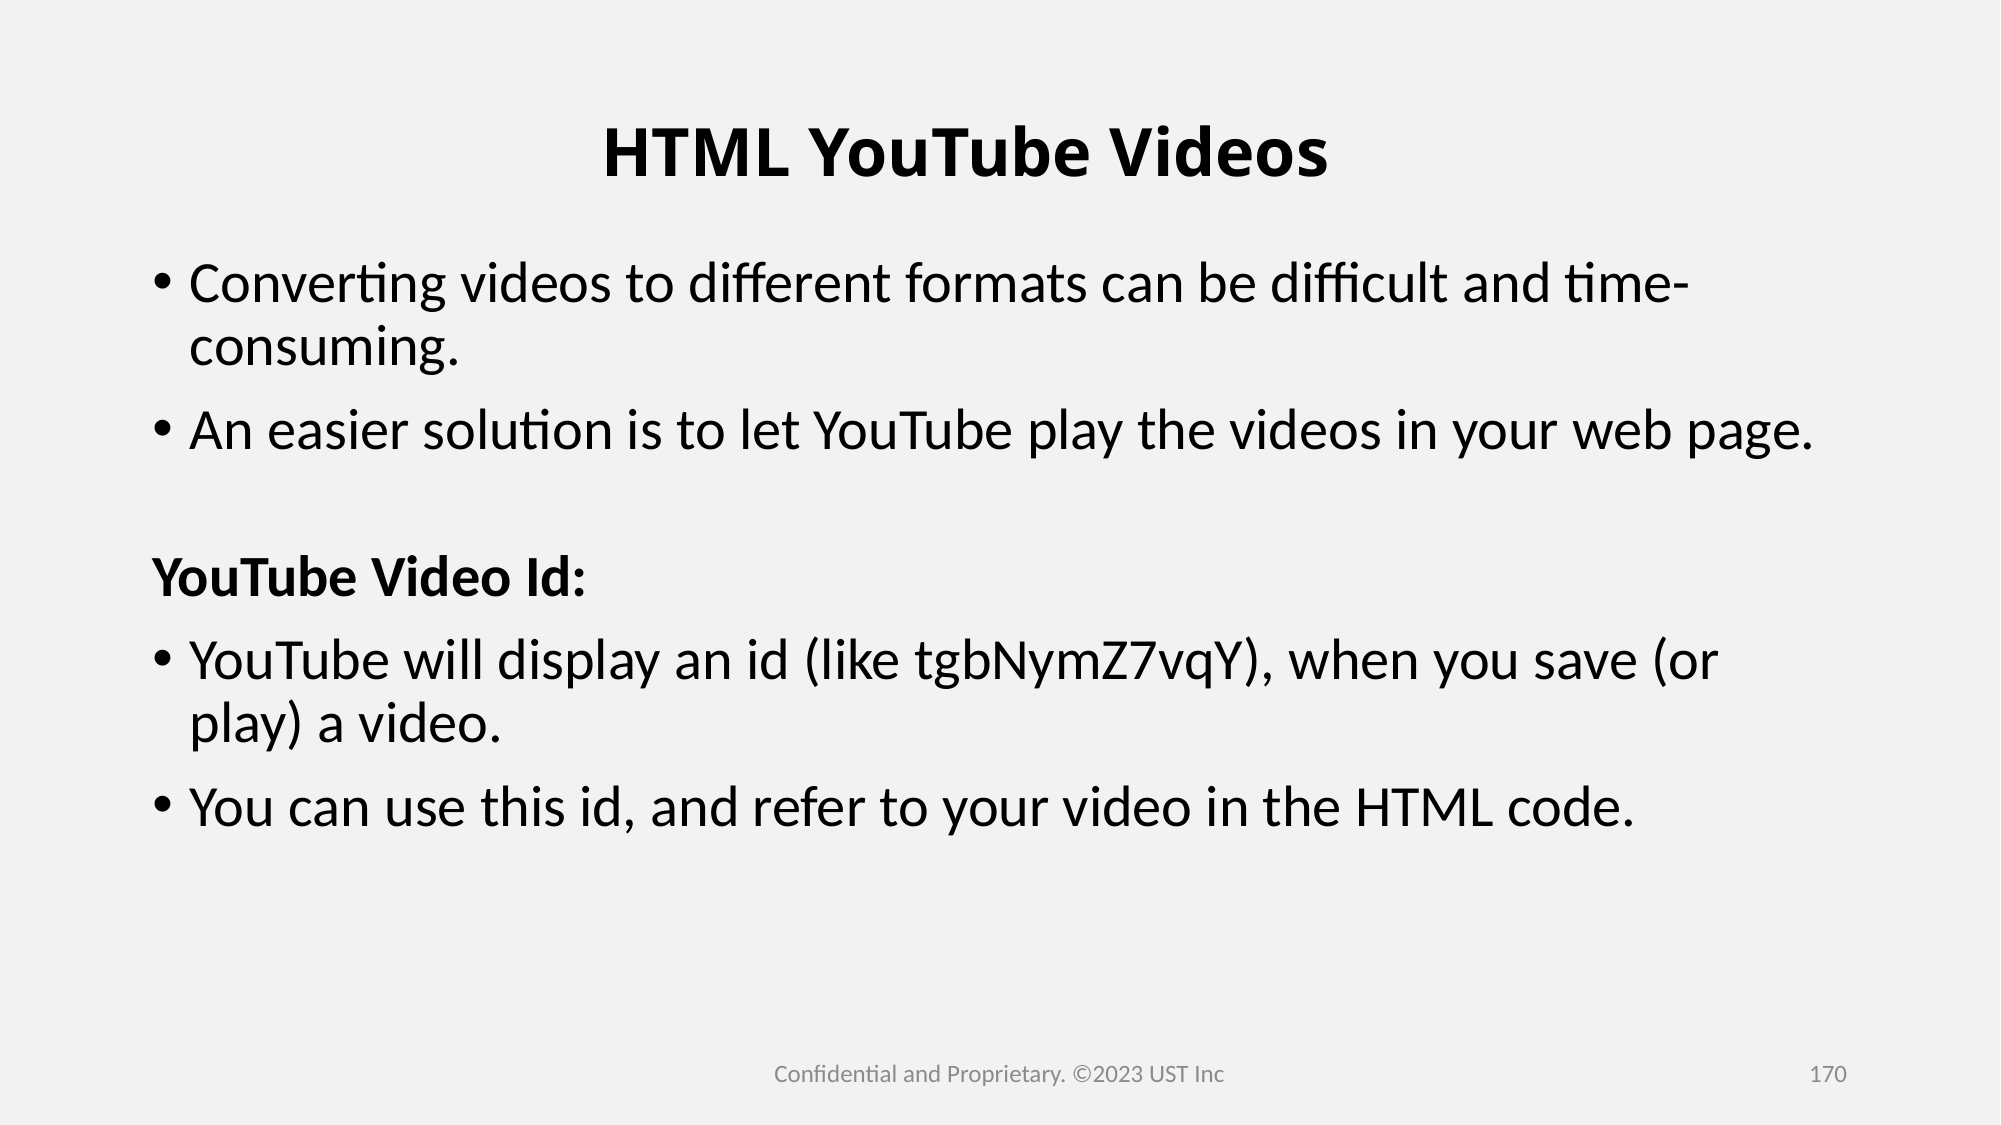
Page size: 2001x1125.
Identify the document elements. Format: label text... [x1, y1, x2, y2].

slide_number 170 [1412, 1042, 1863, 1103]
list Converting videos to different formats can be difficult and time-consuming. An easier solution is to let YouTube play the videos in your web page. YouTube Video Id: YouTube will display an id (like tgbNymZ7vqY), when you save (or play) a video. You can use this id, and refer to your video in the HTML code. [137, 245, 1863, 1014]
title HTML YouTube Videos [137, 59, 1863, 245]
footer Confidential and Proprietary. ©2023 UST Inc [662, 1042, 1338, 1103]
